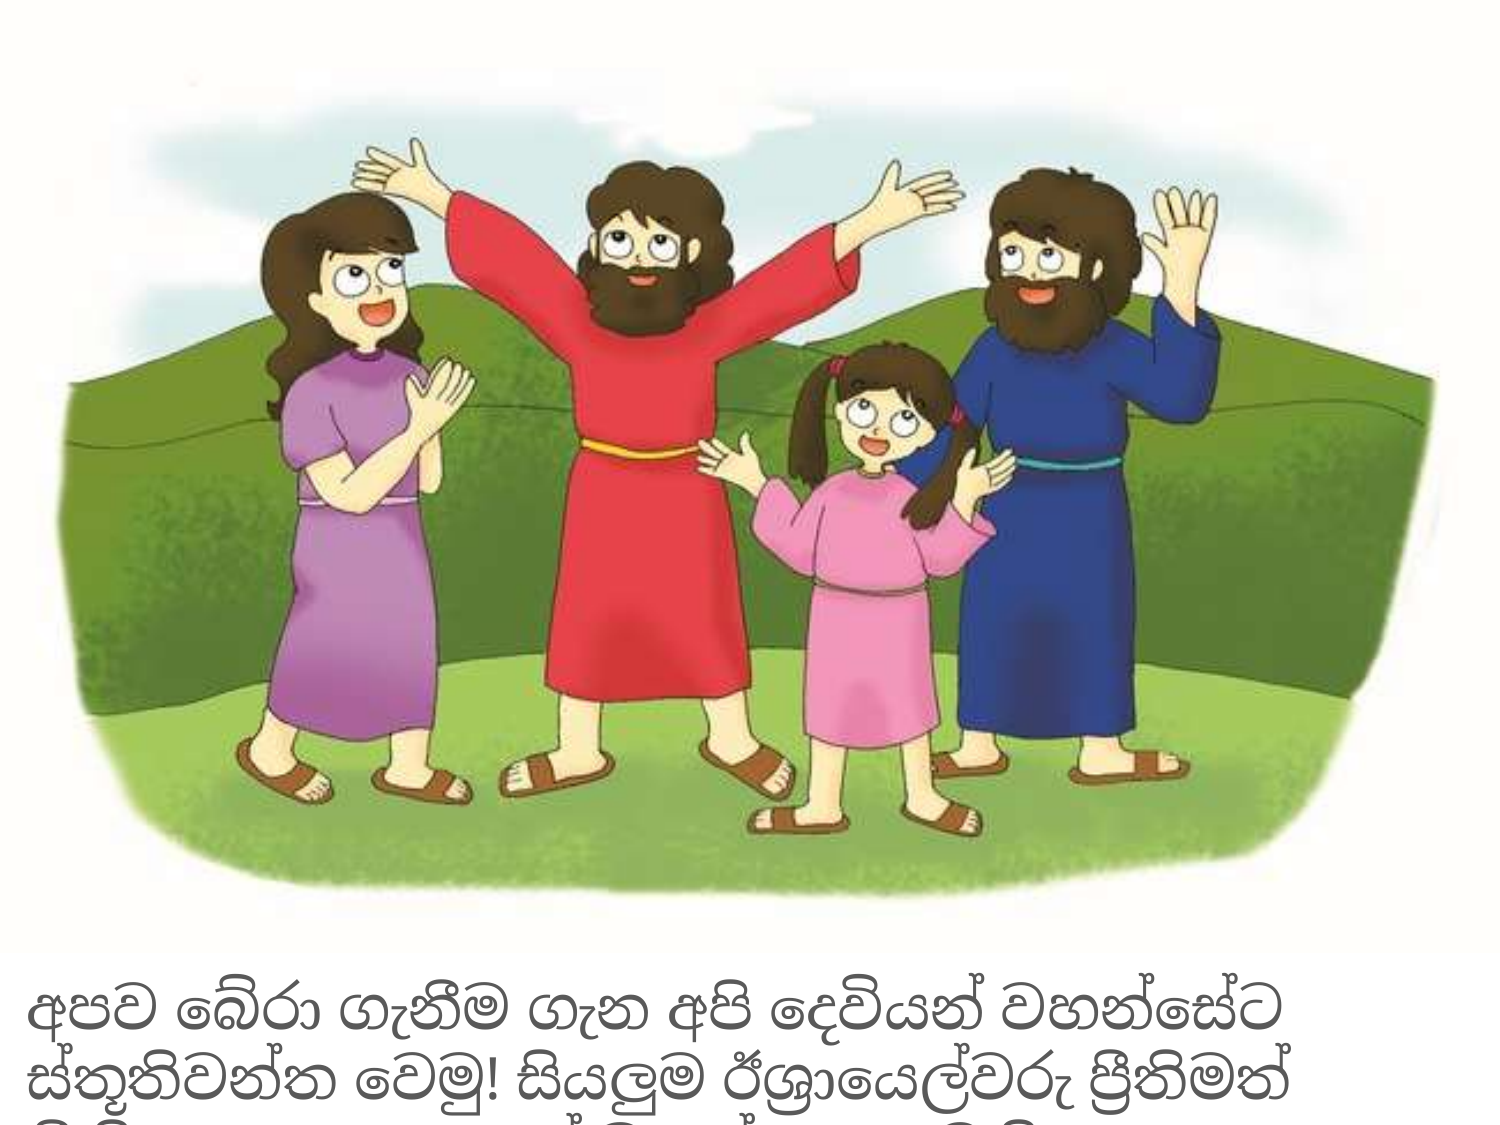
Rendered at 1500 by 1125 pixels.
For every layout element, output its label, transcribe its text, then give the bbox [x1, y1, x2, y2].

picture [0, 0, 1500, 953]
text_box අපව බේරා ගැනීම ගැන අපි දෙවියන් වහන්සේට ස්තූතිවන්ත වෙමු! සියලුම ඊශ්‍රායෙල්වරු ප්‍රීතිමත් ගීතිකා ගායනා කළේ මහත් ආසාවෙනි. [11, 964, 1498, 1125]
